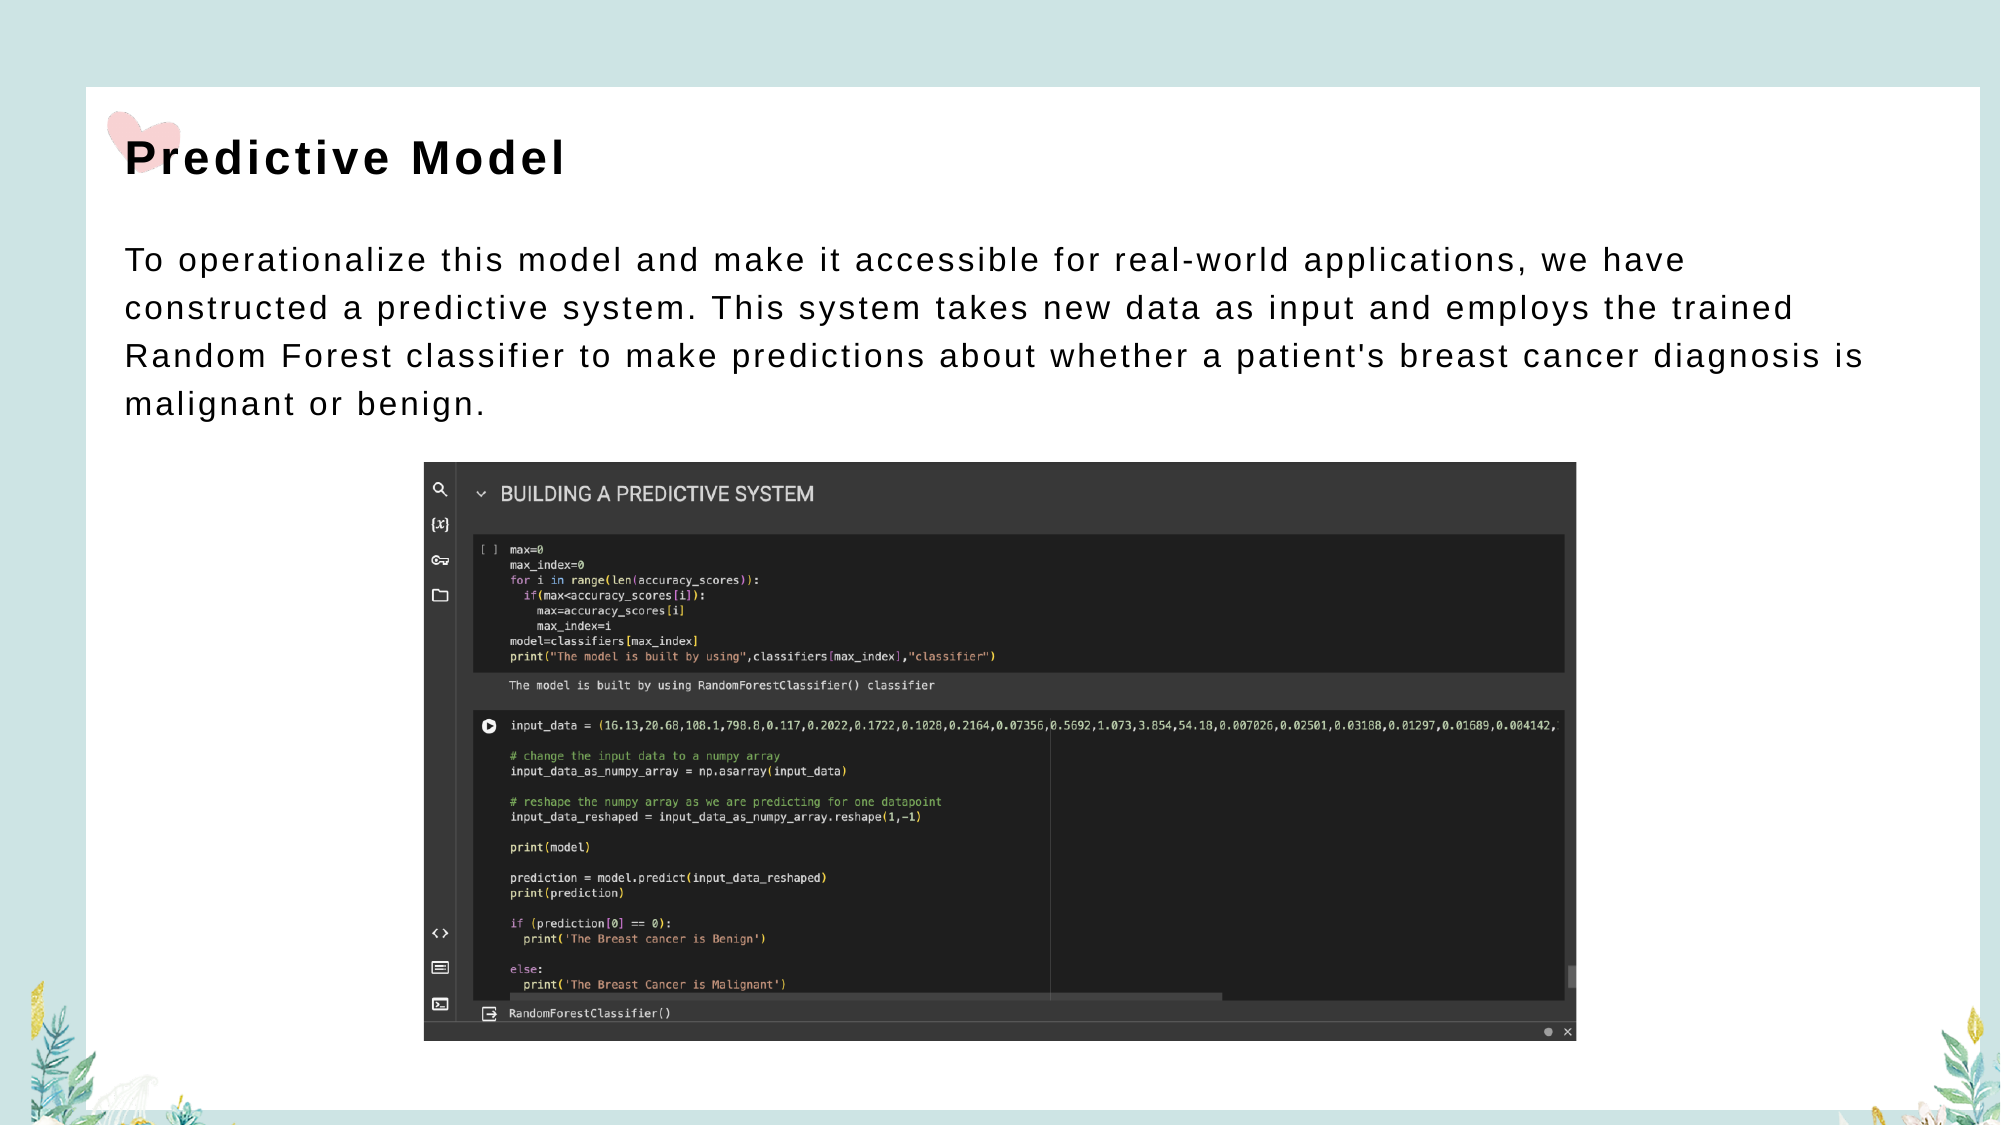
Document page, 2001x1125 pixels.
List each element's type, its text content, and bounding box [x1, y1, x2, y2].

picture [31, 962, 247, 1125]
title Predictive Model [109, 119, 1891, 192]
picture [104, 111, 181, 170]
picture [423, 462, 1577, 1041]
list To operationalize this model and make it accessible for real-world applications, we have constructed a predictive system. This system takes new data as input and employs the trained Random Forest classifier to make predictions about whether a patient's breast cancer diagnosis is malignant or benign. [109, 222, 1891, 1041]
picture [1818, 978, 2001, 1125]
